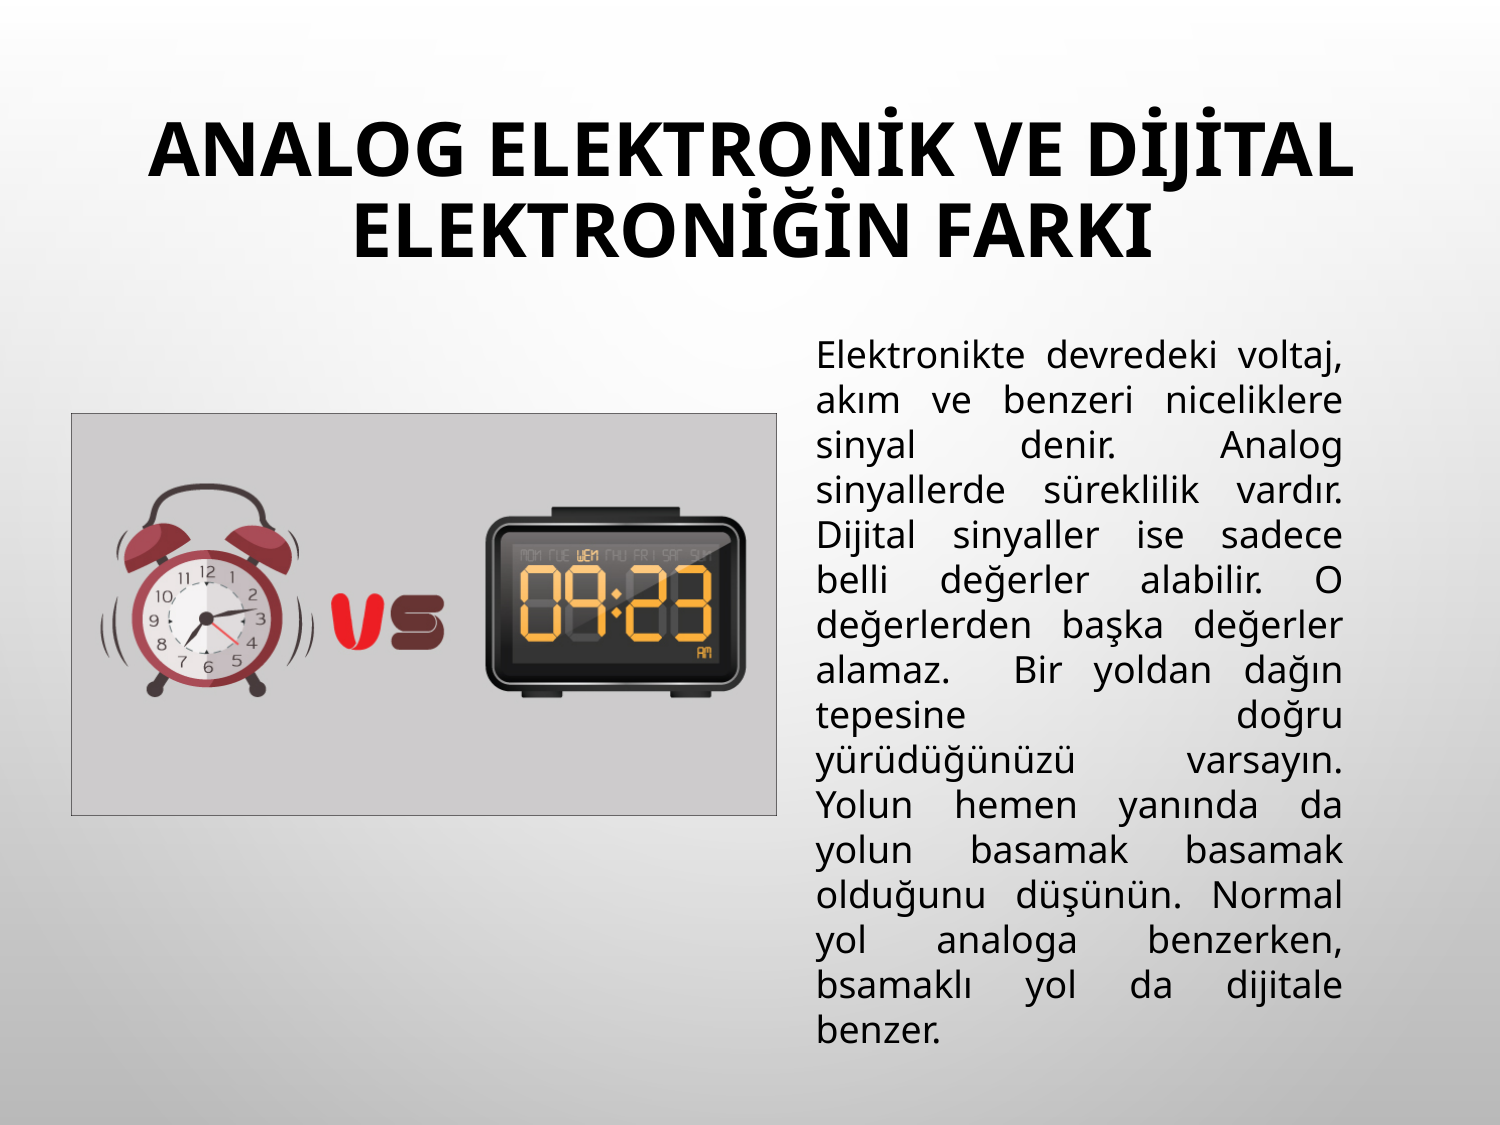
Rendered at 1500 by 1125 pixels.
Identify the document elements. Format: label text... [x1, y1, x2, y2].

text_box Elektronikte devredeki voltaj, akım ve benzeri niceliklere sinyal denir. Analog sinyallerde süreklilik vardır. Dijital sinyaller ise sadece belli değerler alabilir. O değerlerden başka değerler alamaz. Bir yoldan dağın tepesine doğru yürüdüğünüzü varsayın. Yolun hemen yanında da yolun basamak basamak olduğunu düşünün. Normal yol analoga benzerken, bsamaklı yol da dijitale benzer. [800, 323, 1359, 1059]
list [71, 412, 777, 817]
title Analog elektronik ve dijital elektroniğin farkı [114, 62, 1391, 324]
picture [0, 0, 1500, 1125]
